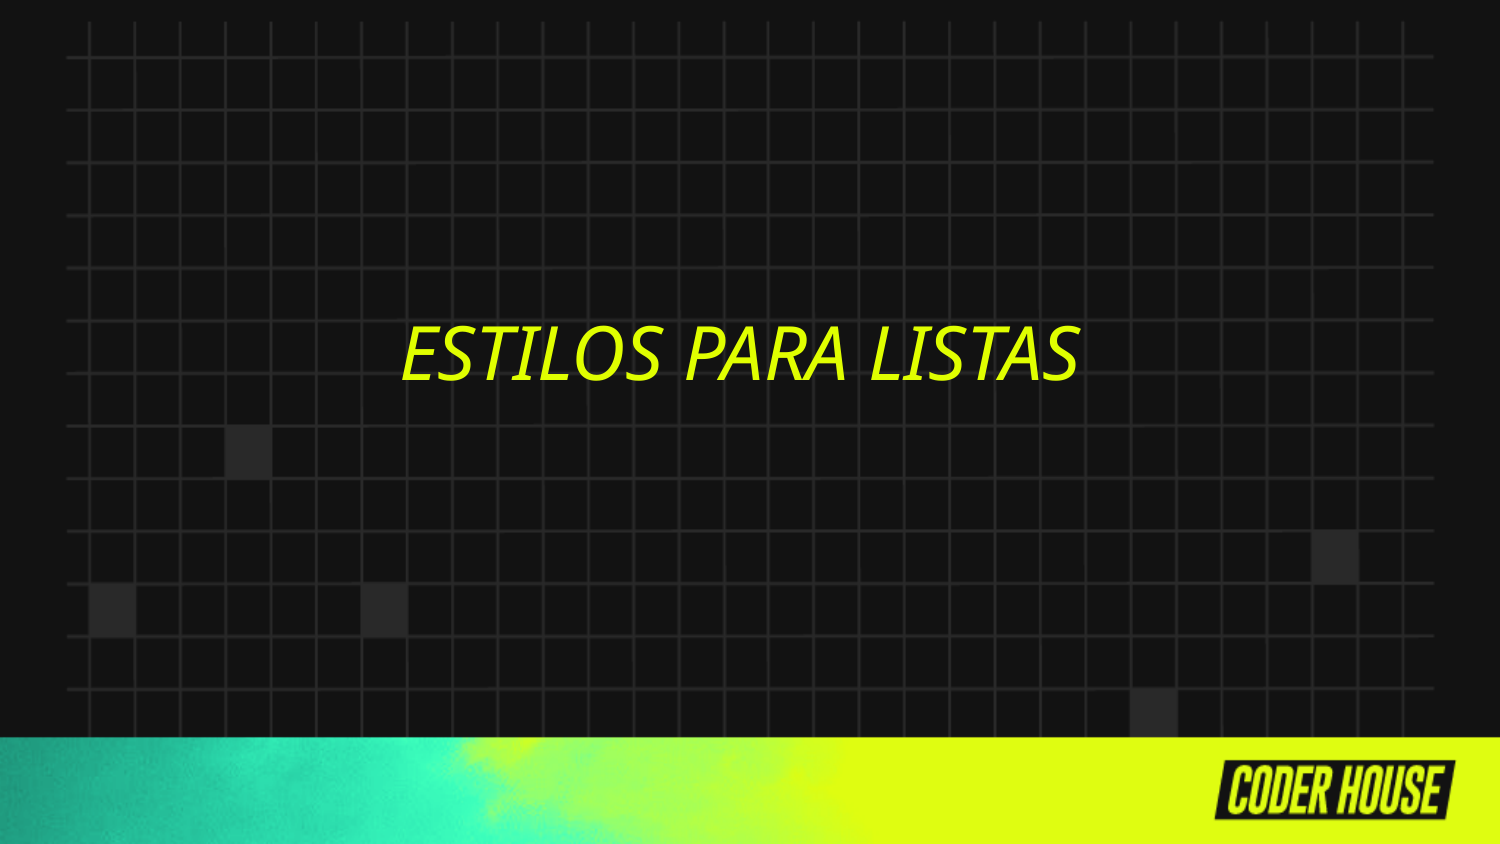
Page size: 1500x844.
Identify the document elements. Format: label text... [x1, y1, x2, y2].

picture [0, 0, 1500, 844]
text_box ESTILOS PARA LISTAS [358, 269, 1142, 432]
